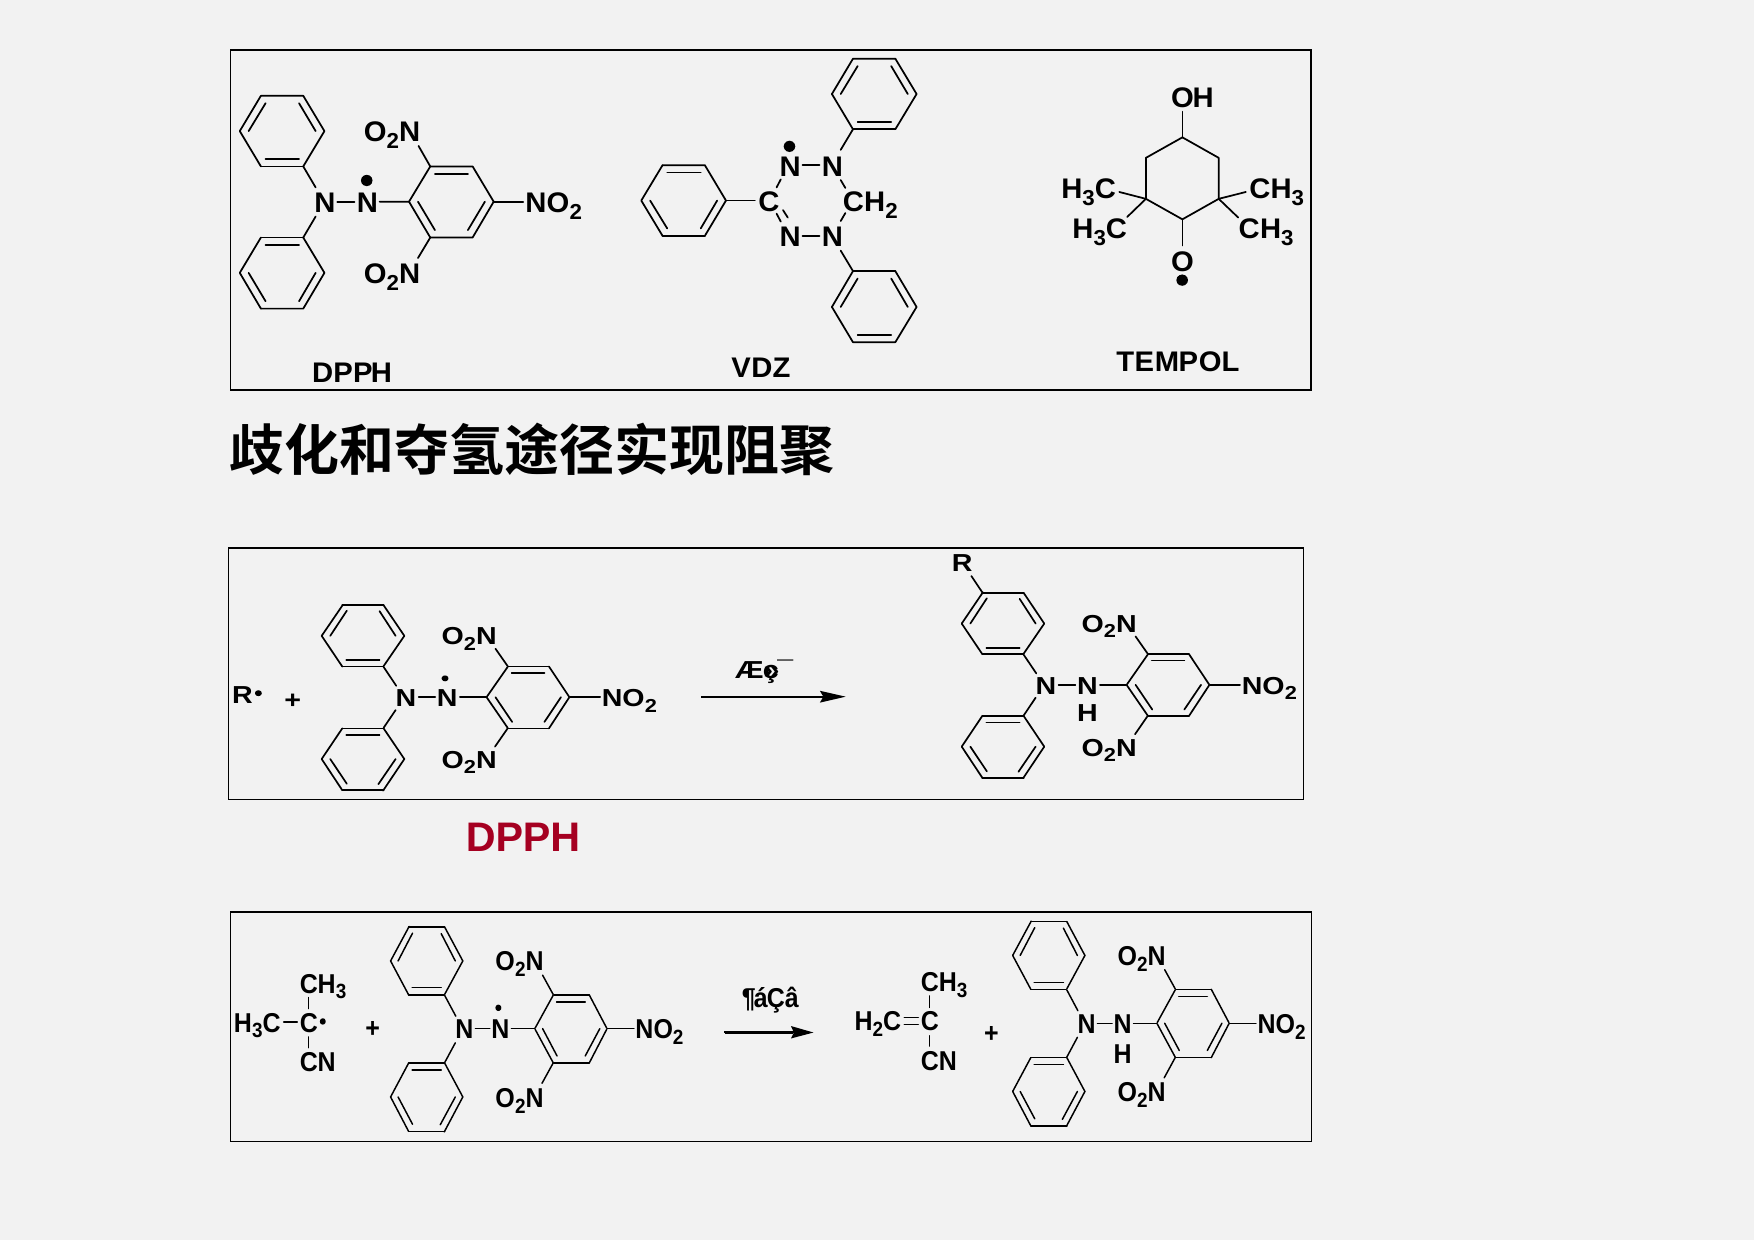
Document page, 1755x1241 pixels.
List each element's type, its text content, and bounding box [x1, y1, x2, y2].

text_box 歧化和夺氢途径实现阻聚 [213, 406, 956, 490]
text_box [231, 50, 1311, 390]
text_box DPPH [451, 807, 596, 867]
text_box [231, 912, 1312, 1141]
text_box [228, 548, 1303, 799]
